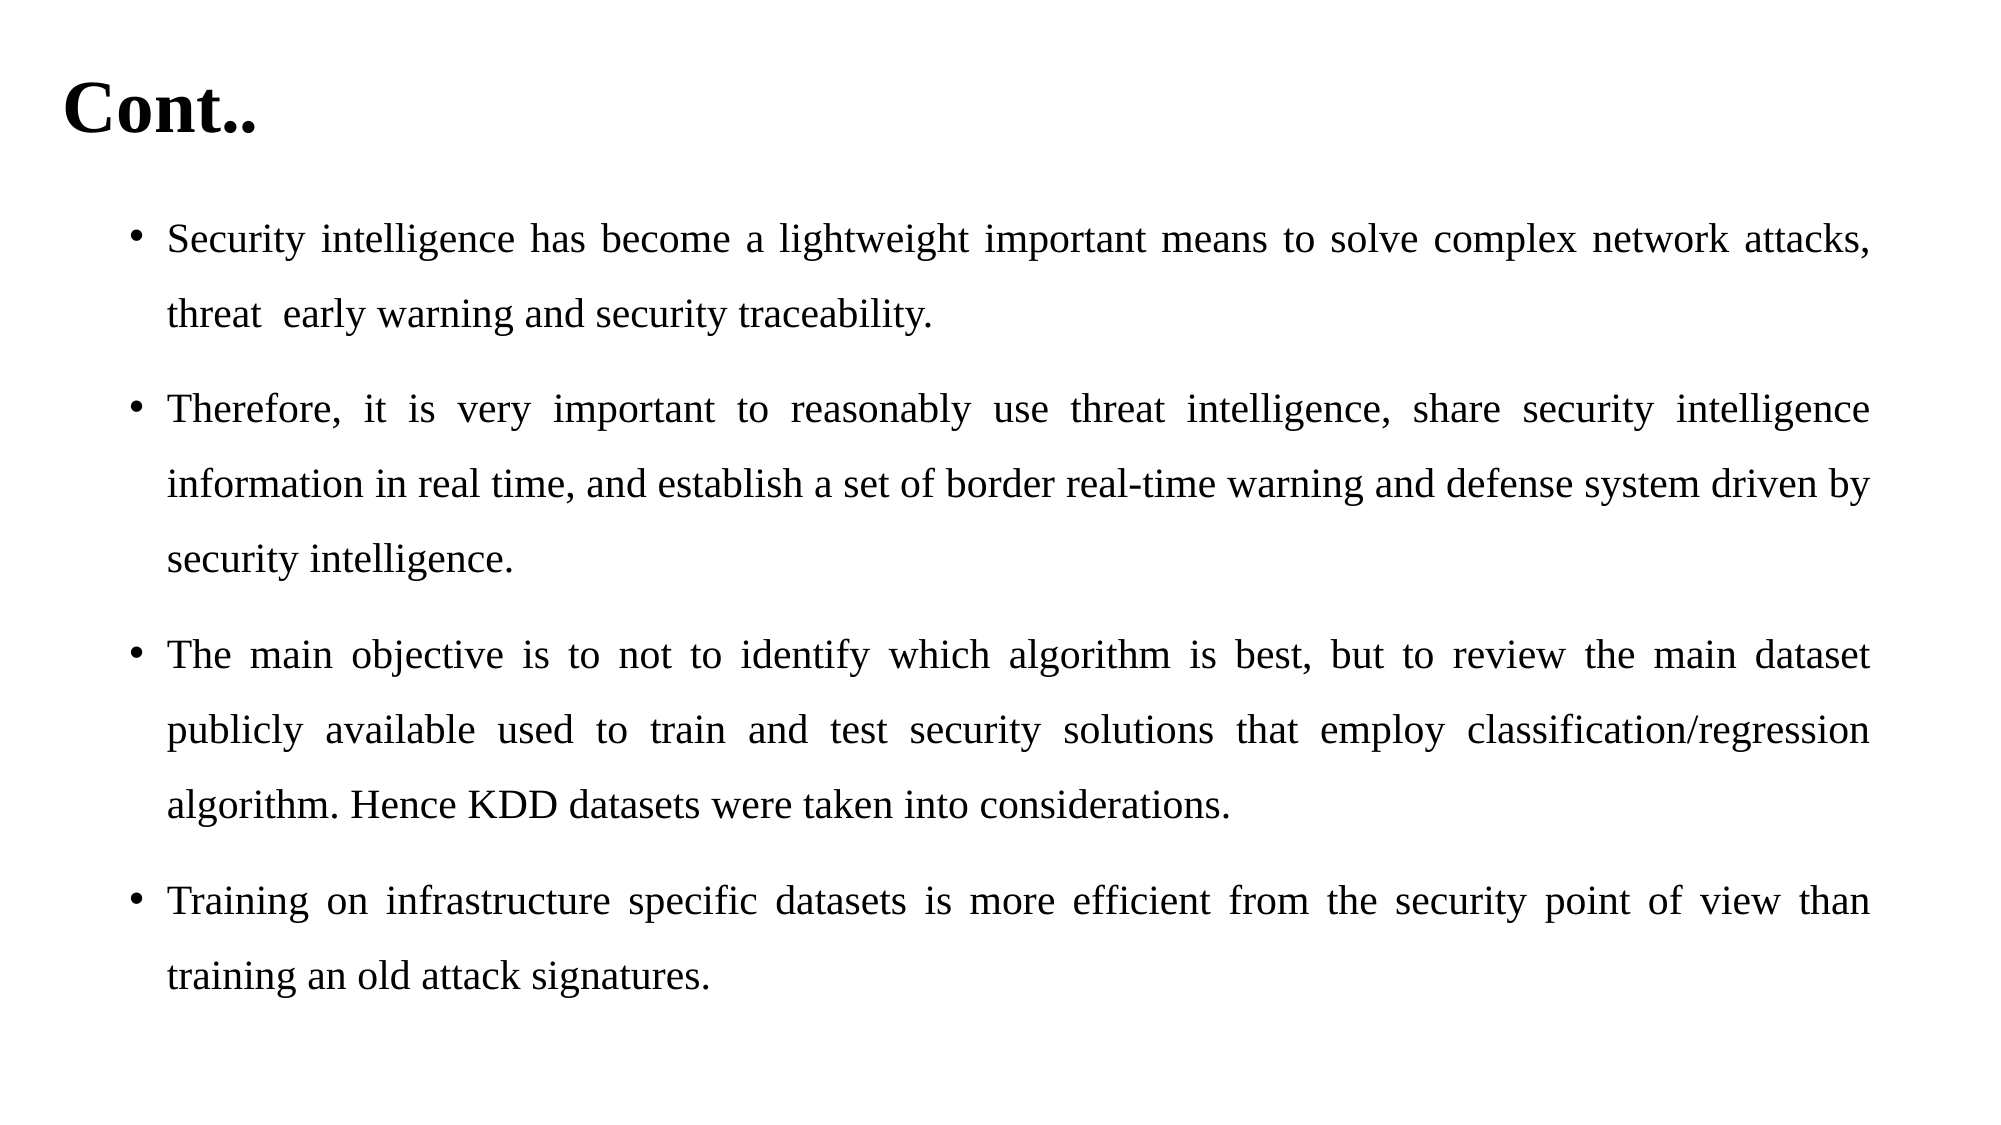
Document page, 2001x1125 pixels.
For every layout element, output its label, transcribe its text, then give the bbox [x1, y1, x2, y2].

text_box Security intelligence has become a lightweight important means to solve complex network attacks, threat early warning and security traceability. Therefore, it is very important to reasonably use threat intelligence, share security intelligence information in real time, and establish a set of border real-time warning and defense system driven by security intelligence. The main objective is to not to identify which algorithm is best, but to review the main dataset publicly available used to train and test security solutions that employ classification/regression algorithm. Hence KDD datasets were taken into considerations. Training on infrastructure specific datasets is more efficient from the security point of view than training an old attack signatures. [114, 178, 1886, 1041]
text_box Cont.. [47, 50, 865, 156]
